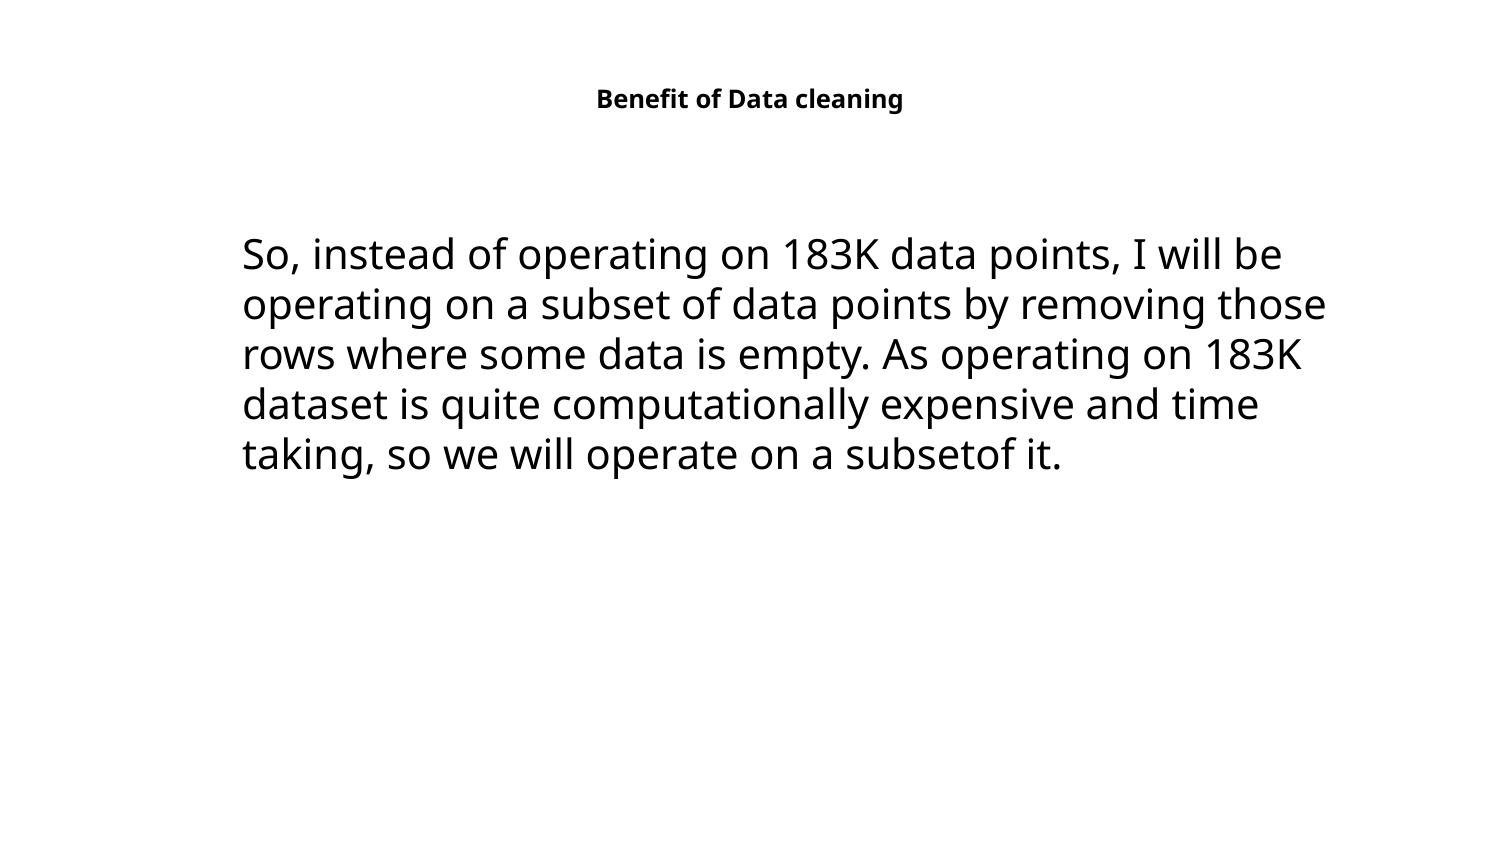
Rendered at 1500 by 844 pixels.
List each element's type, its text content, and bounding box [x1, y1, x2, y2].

title Benefit of Data cleaning [75, 67, 1425, 129]
text_box So, instead of operating on 183K data points, I will be operating on a subset of data points by removing those rows where some data is empty. As operating on 183K dataset is quite computationally expensive and time taking, so we will operate on a subsetof it. [227, 213, 1379, 688]
